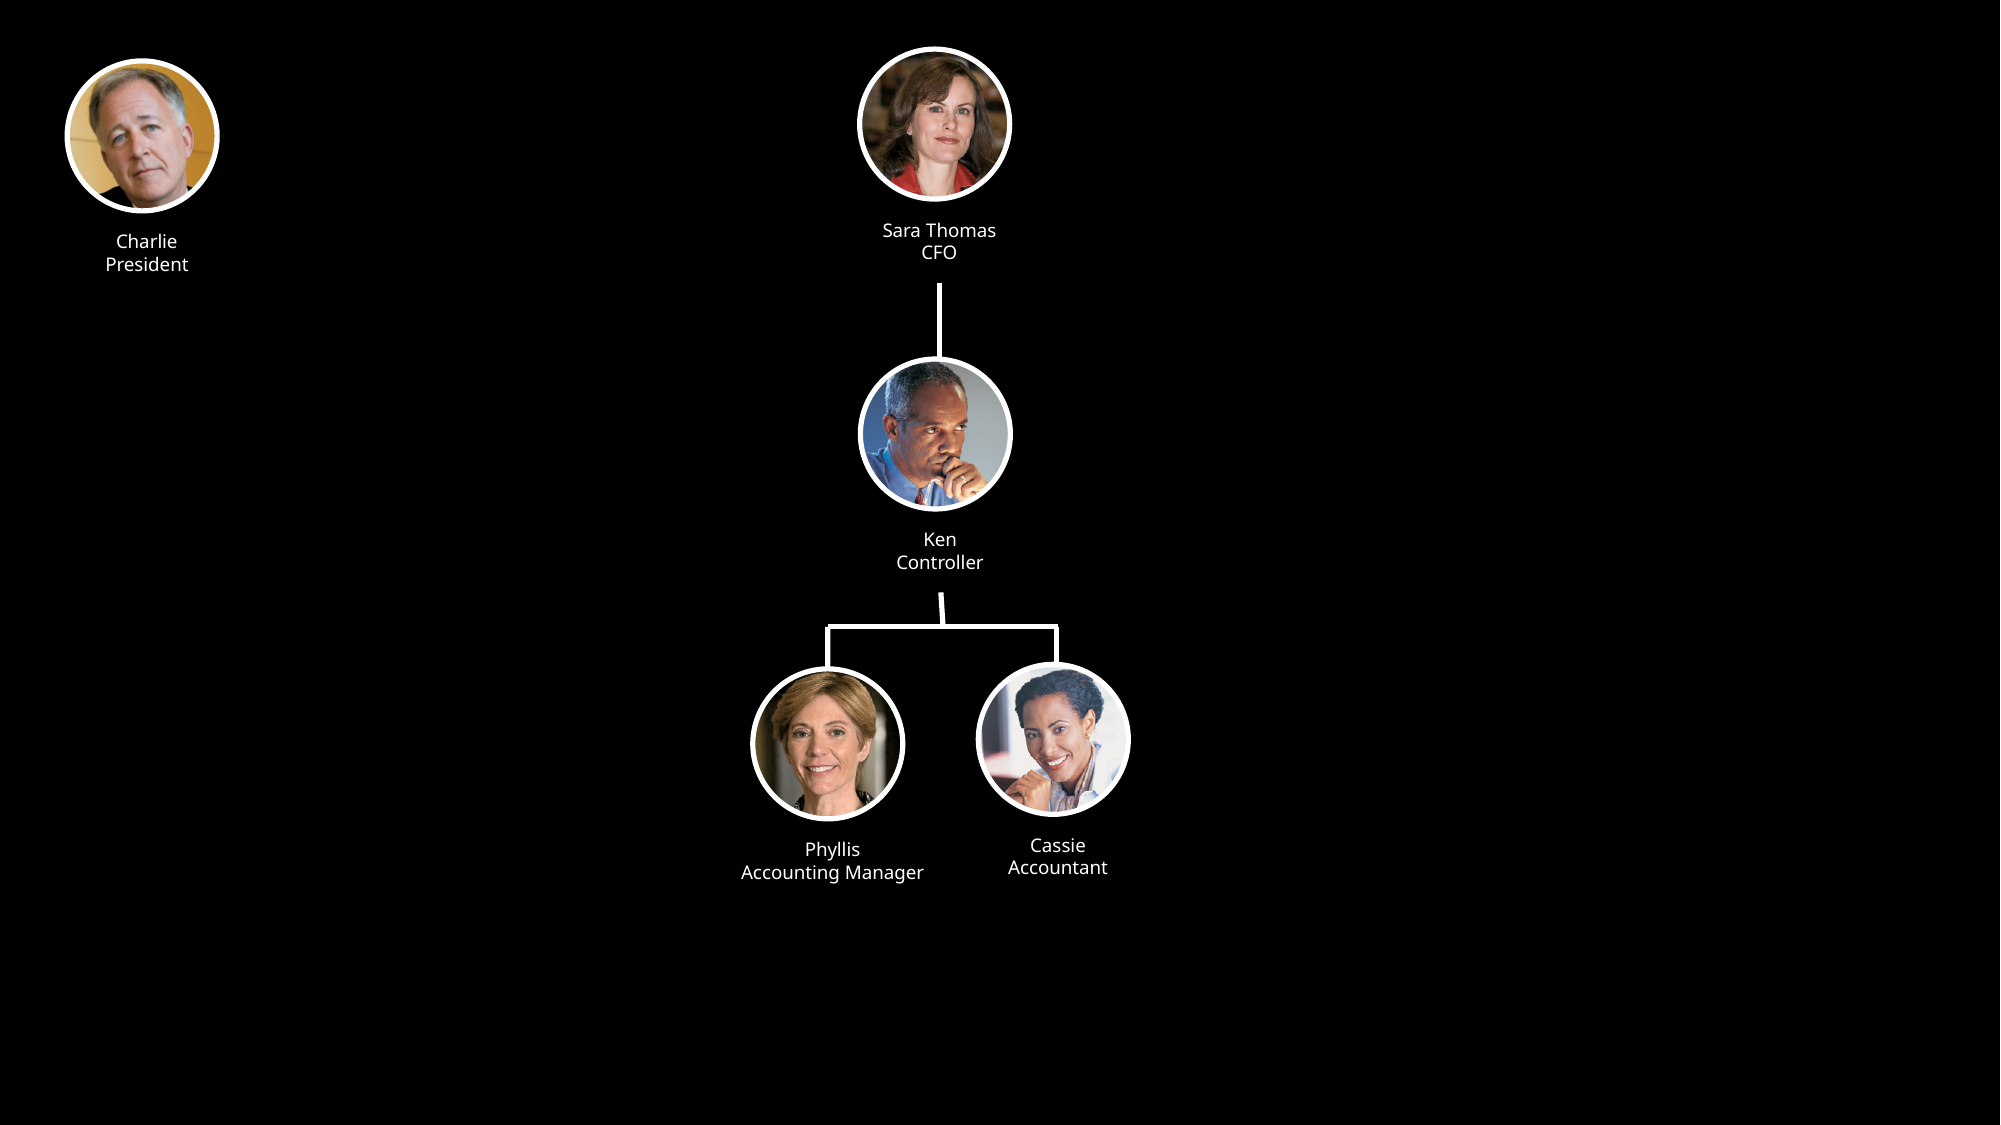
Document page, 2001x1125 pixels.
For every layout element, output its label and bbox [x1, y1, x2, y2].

text_box [859, 49, 1010, 272]
text_box [860, 358, 1011, 582]
text_box [978, 664, 1129, 887]
text_box [731, 668, 933, 892]
text_box [940, 592, 944, 626]
text_box [67, 60, 218, 284]
